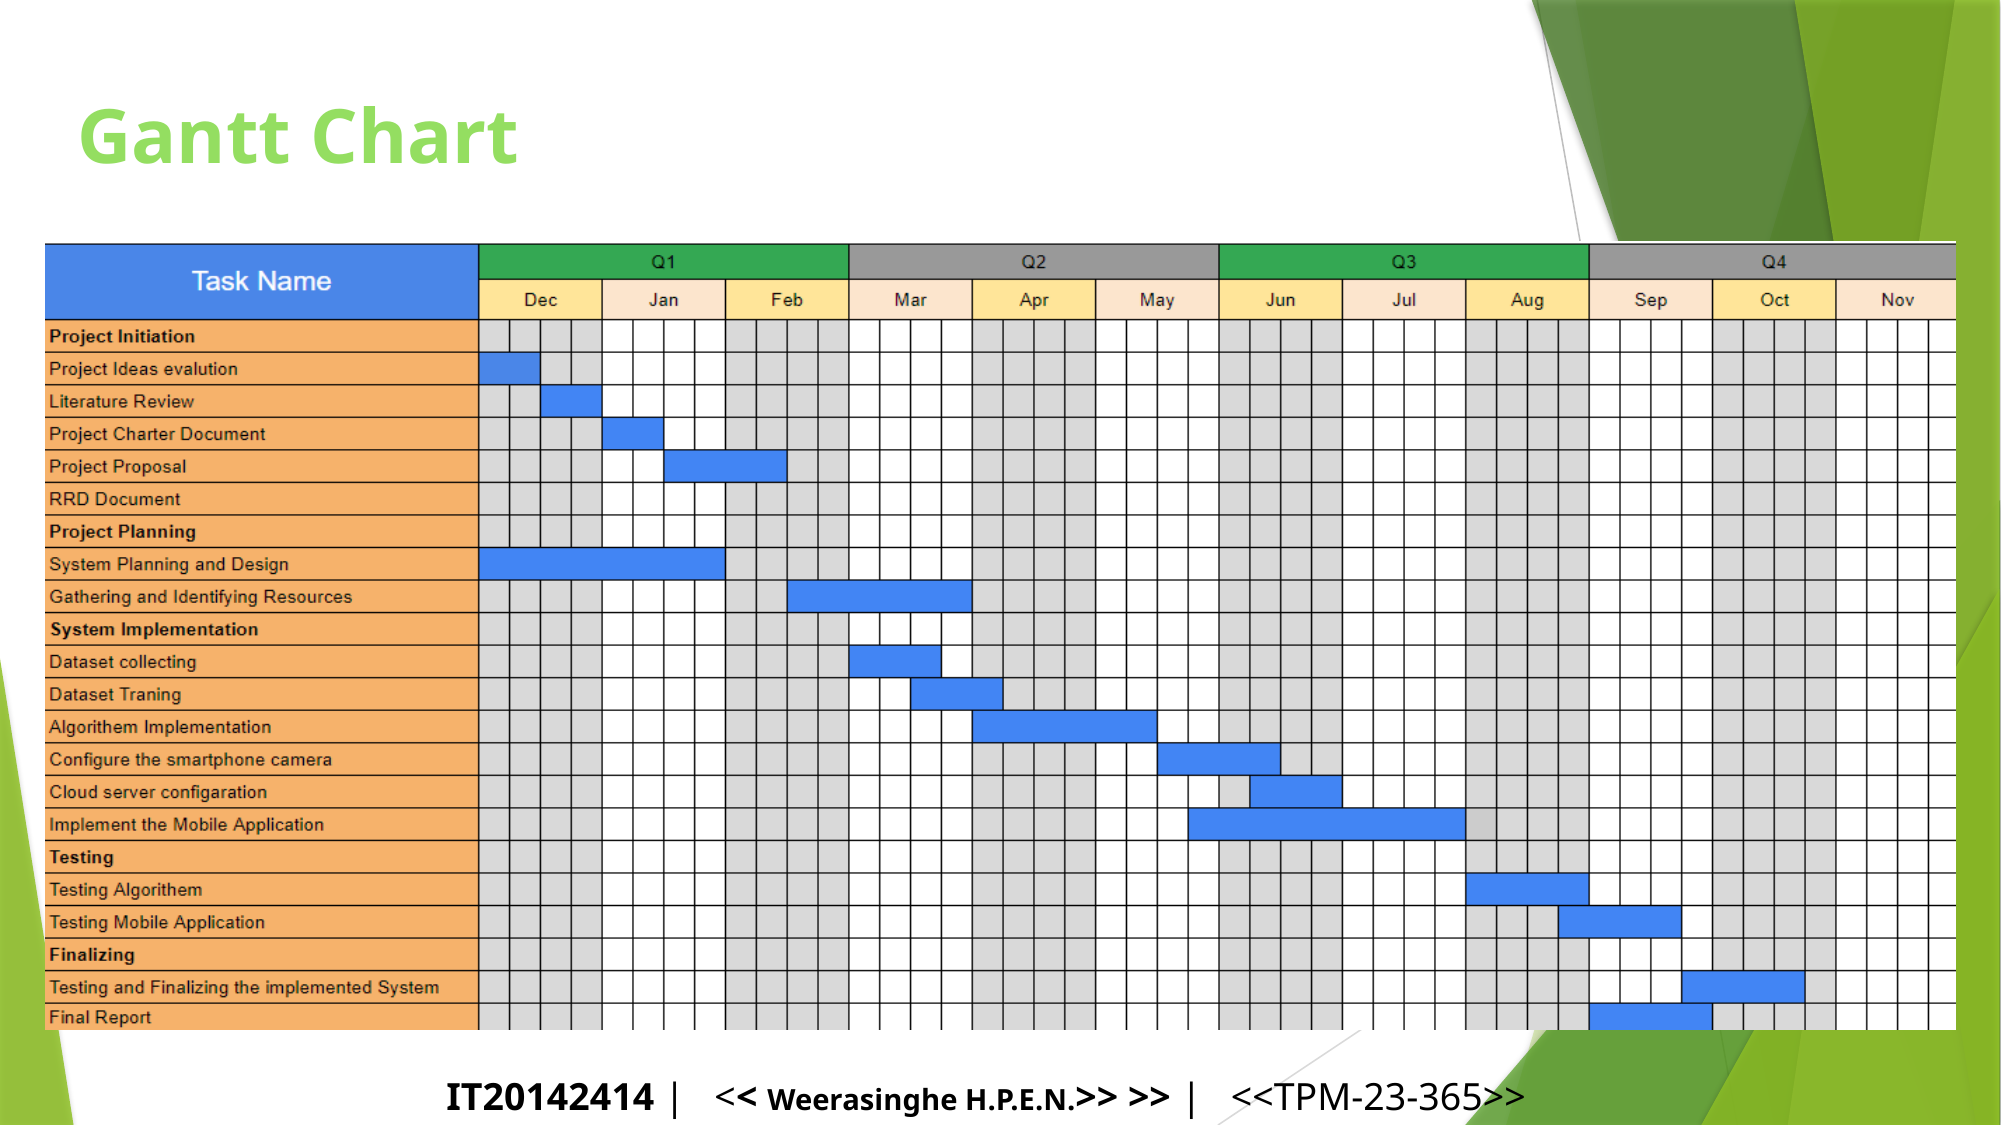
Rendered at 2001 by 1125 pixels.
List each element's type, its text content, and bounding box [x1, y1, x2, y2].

title Gantt Chart [62, 24, 1473, 238]
text_box IT20142414 | << Weerasinghe H.P.E.N.>> >> | <<TPM-23-365>> [430, 1063, 1551, 1125]
picture [45, 241, 1957, 1031]
